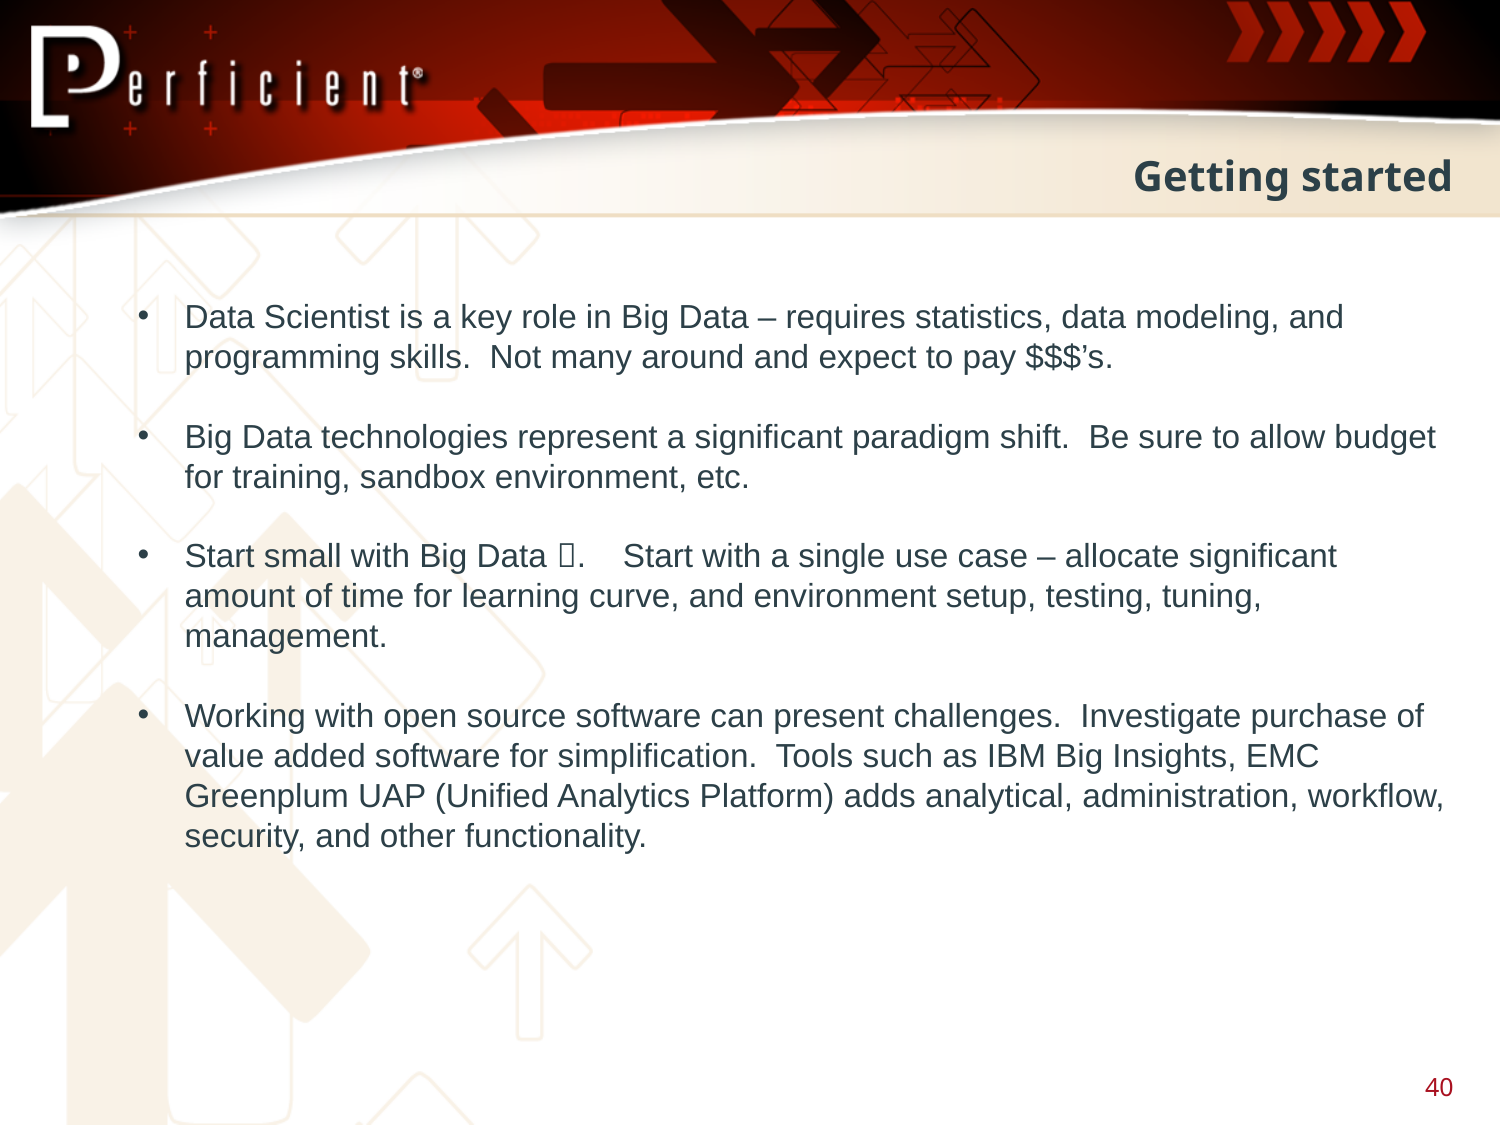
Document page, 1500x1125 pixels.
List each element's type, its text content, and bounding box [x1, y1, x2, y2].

slide_number 40 [1118, 1058, 1469, 1118]
picture [0, 0, 1500, 1125]
text_box Getting started [568, 145, 1469, 204]
text_box Data Scientist is a key role in Big Data – requires statistics, data modeling, and programming skills. Not many around and expect to pay $$$’s. Big Data technologies represent a significant paradigm shift. Be sure to allow budget for training, sandbox environment, etc. Start small with Big Data . Start with a single use case – allocate significant amount of time for learning curve, and environment setup, testing, tuning, management. Working with open source software can present challenges. Investigate purchase of value added software for simplification. Tools such as IBM Big Insights, EMC Greenplum UAP (Unified Analytics Platform) adds analytical, administration, workflow, security, and other functionality. [122, 287, 1469, 666]
